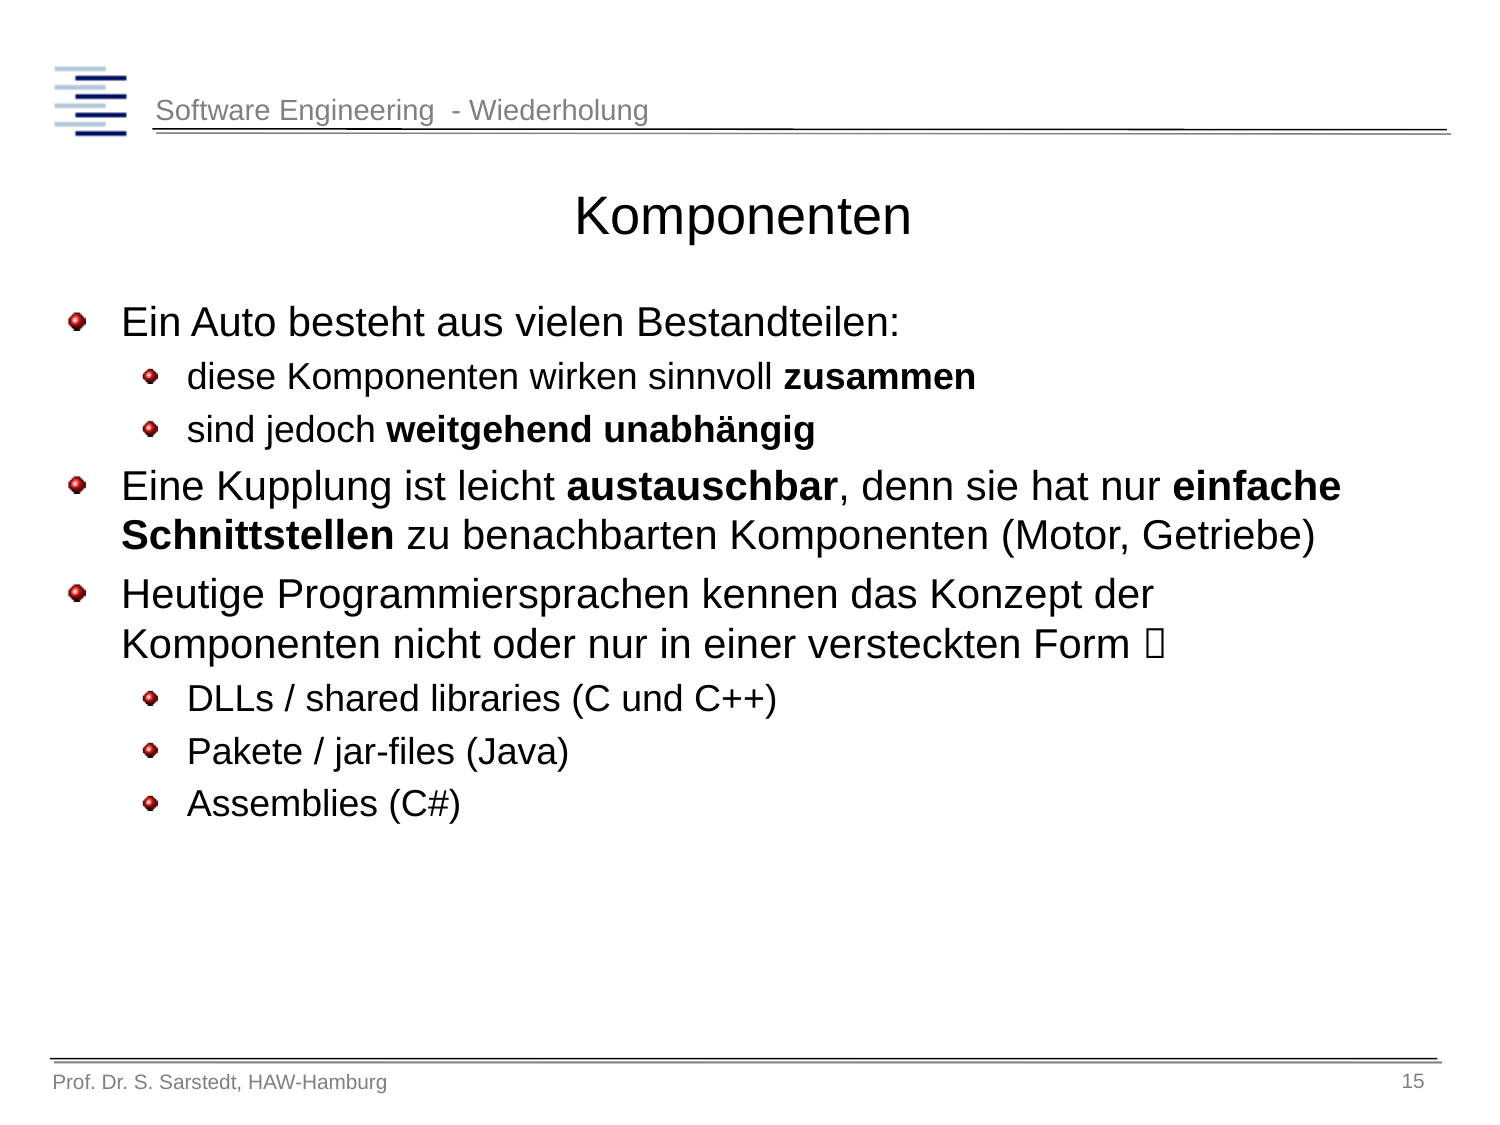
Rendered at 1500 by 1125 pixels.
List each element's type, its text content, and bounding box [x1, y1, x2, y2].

picture [65, 581, 86, 602]
picture [140, 688, 158, 706]
picture [140, 740, 158, 758]
picture [46, 58, 141, 148]
picture [140, 418, 158, 437]
picture [65, 473, 86, 494]
title Komponenten [49, 174, 1438, 251]
picture [65, 309, 86, 331]
list Ein Auto besteht aus vielen Bestandteilen: diese Komponenten wirken sinnvoll zusammen sind jedoch weitgehend unabhängig Eine Kupplung ist leicht austauschbar, denn sie hat nur einfache Schnittstellen zu benachbarten Komponenten (Motor, Getriebe) Heutige Programmiersprachen kennen das Konzept der Komponenten nicht oder nur in einer versteckten Form  DLLs / shared libraries (C und C++) Pakete / jar-files (Java) Assemblies (C#) [49, 287, 1438, 1048]
picture [140, 793, 158, 811]
picture [140, 366, 158, 384]
